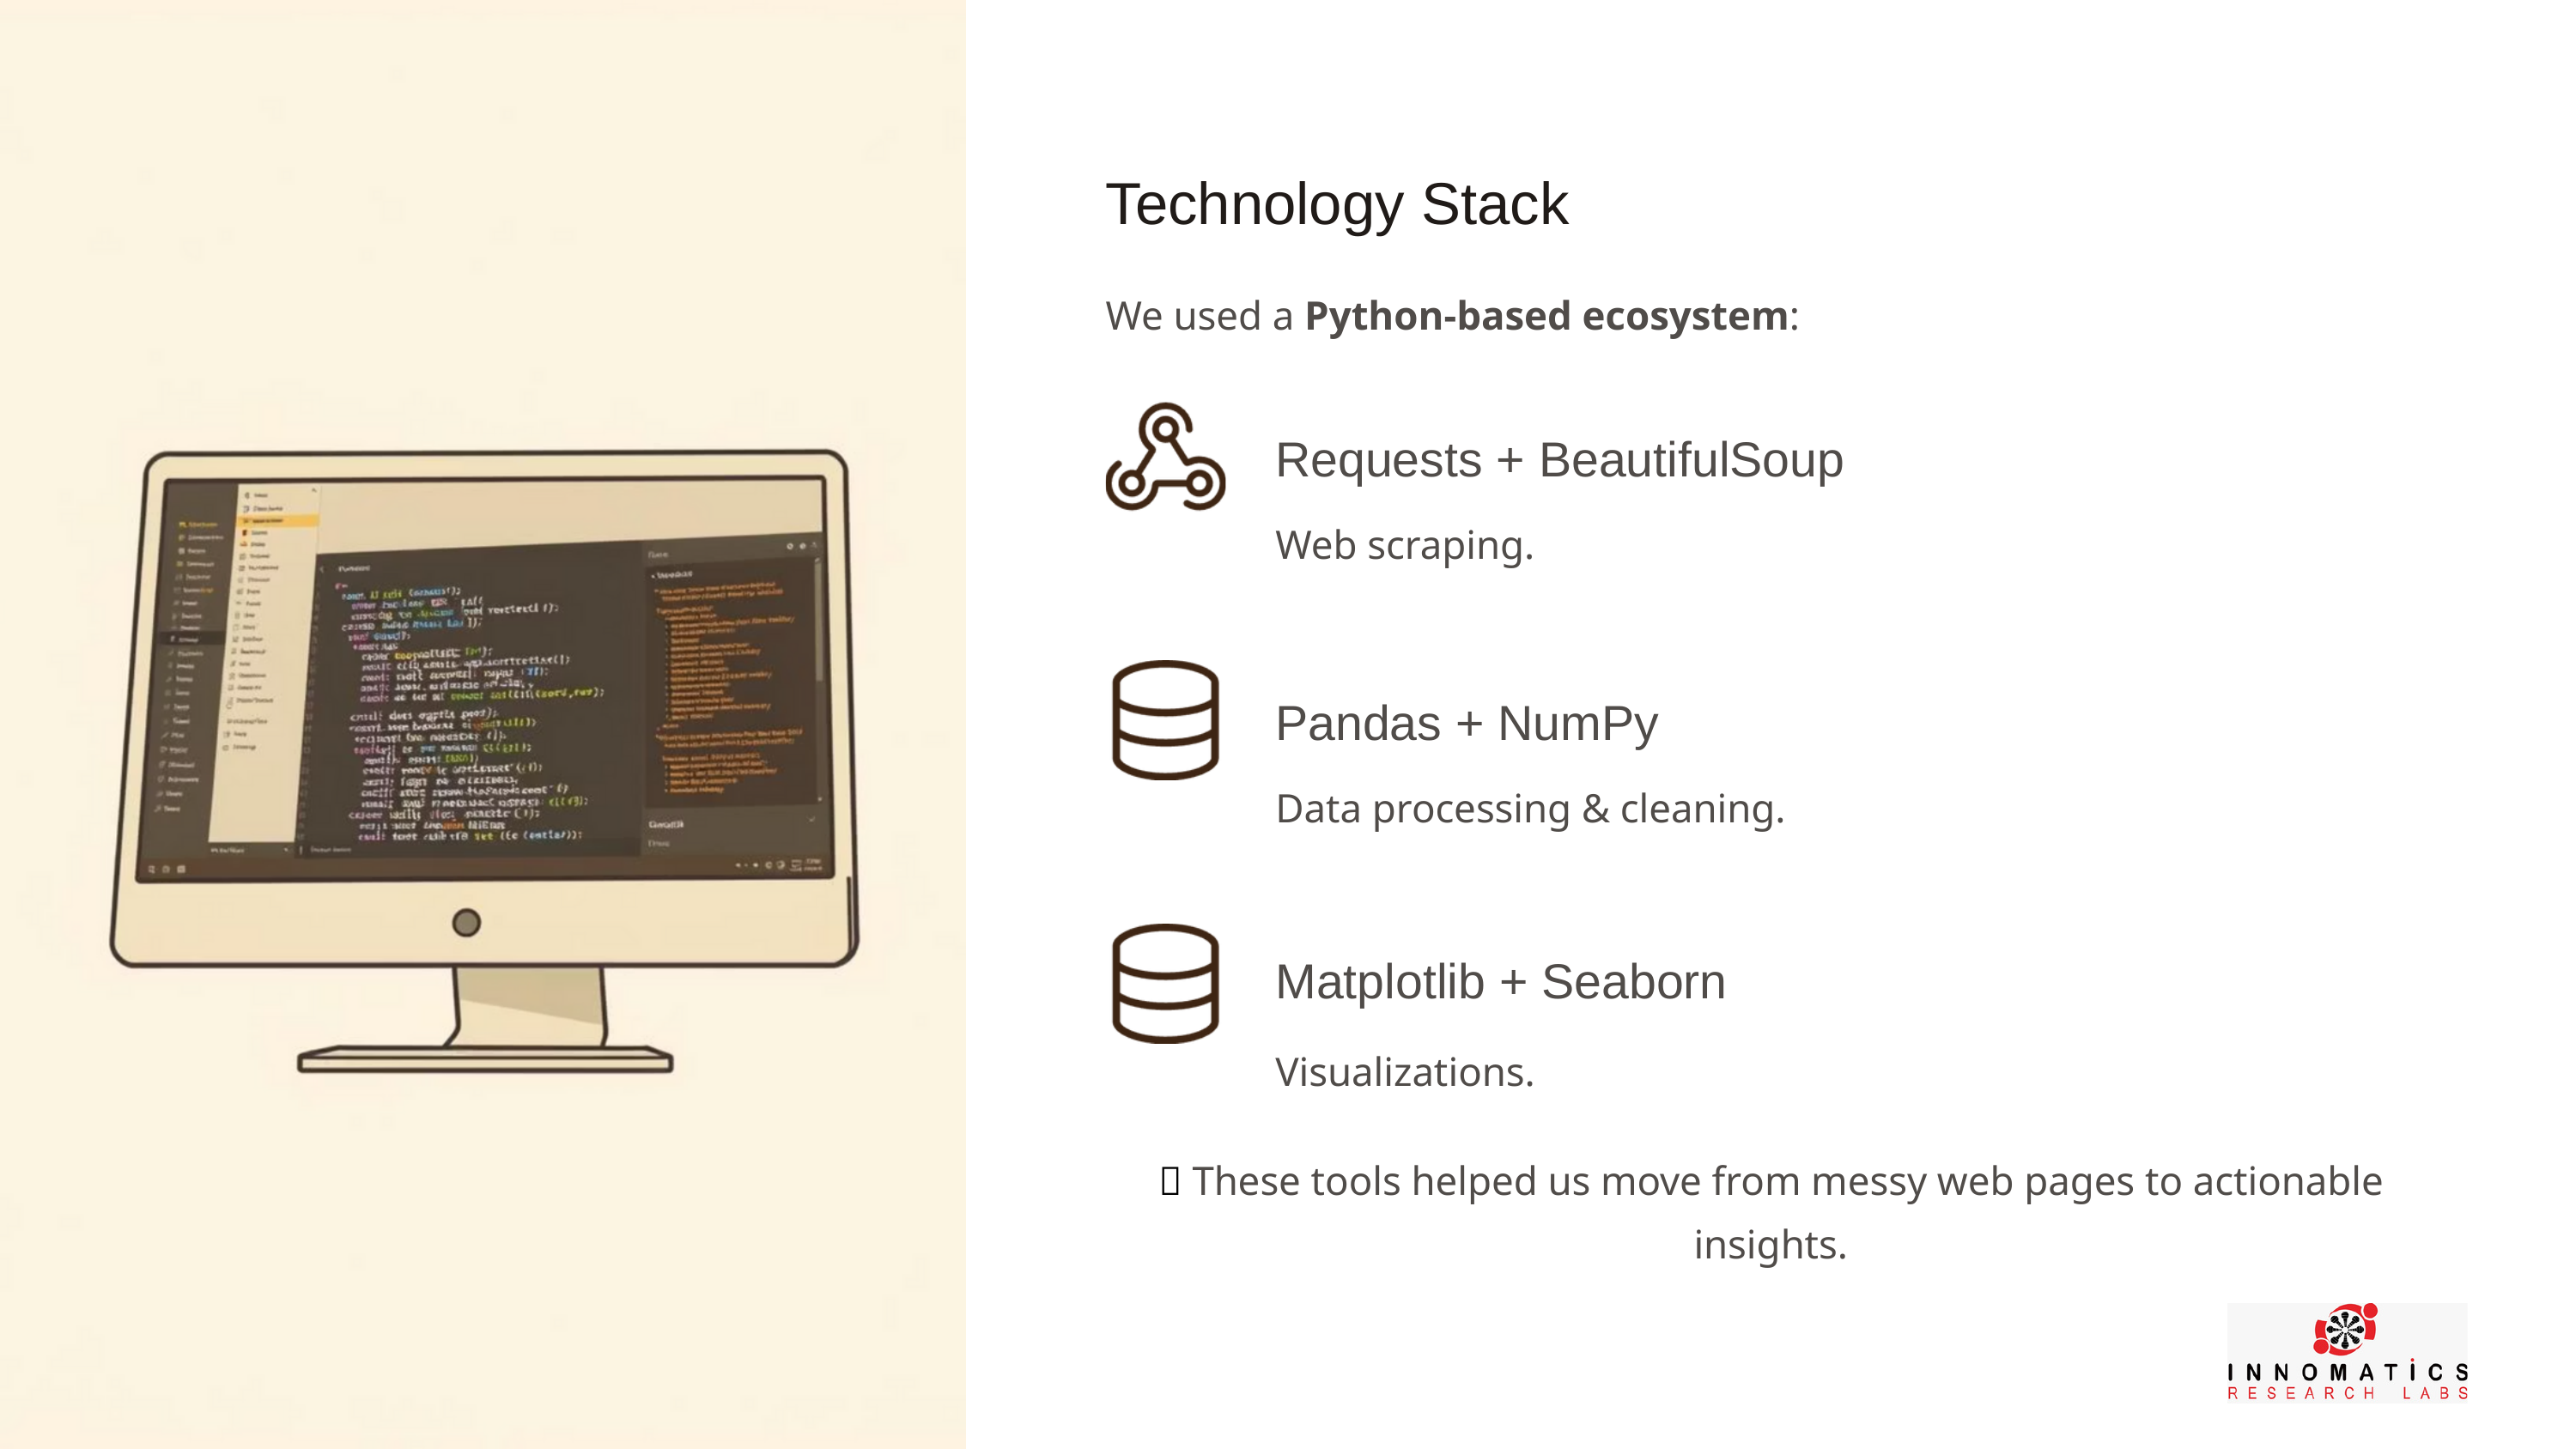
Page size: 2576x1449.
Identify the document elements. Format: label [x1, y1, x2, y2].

text_box [0, 0, 967, 1449]
text_box [1105, 659, 1226, 780]
text_box [1105, 924, 1226, 1045]
text_box [967, 0, 2576, 1449]
text_box [1105, 396, 1226, 517]
